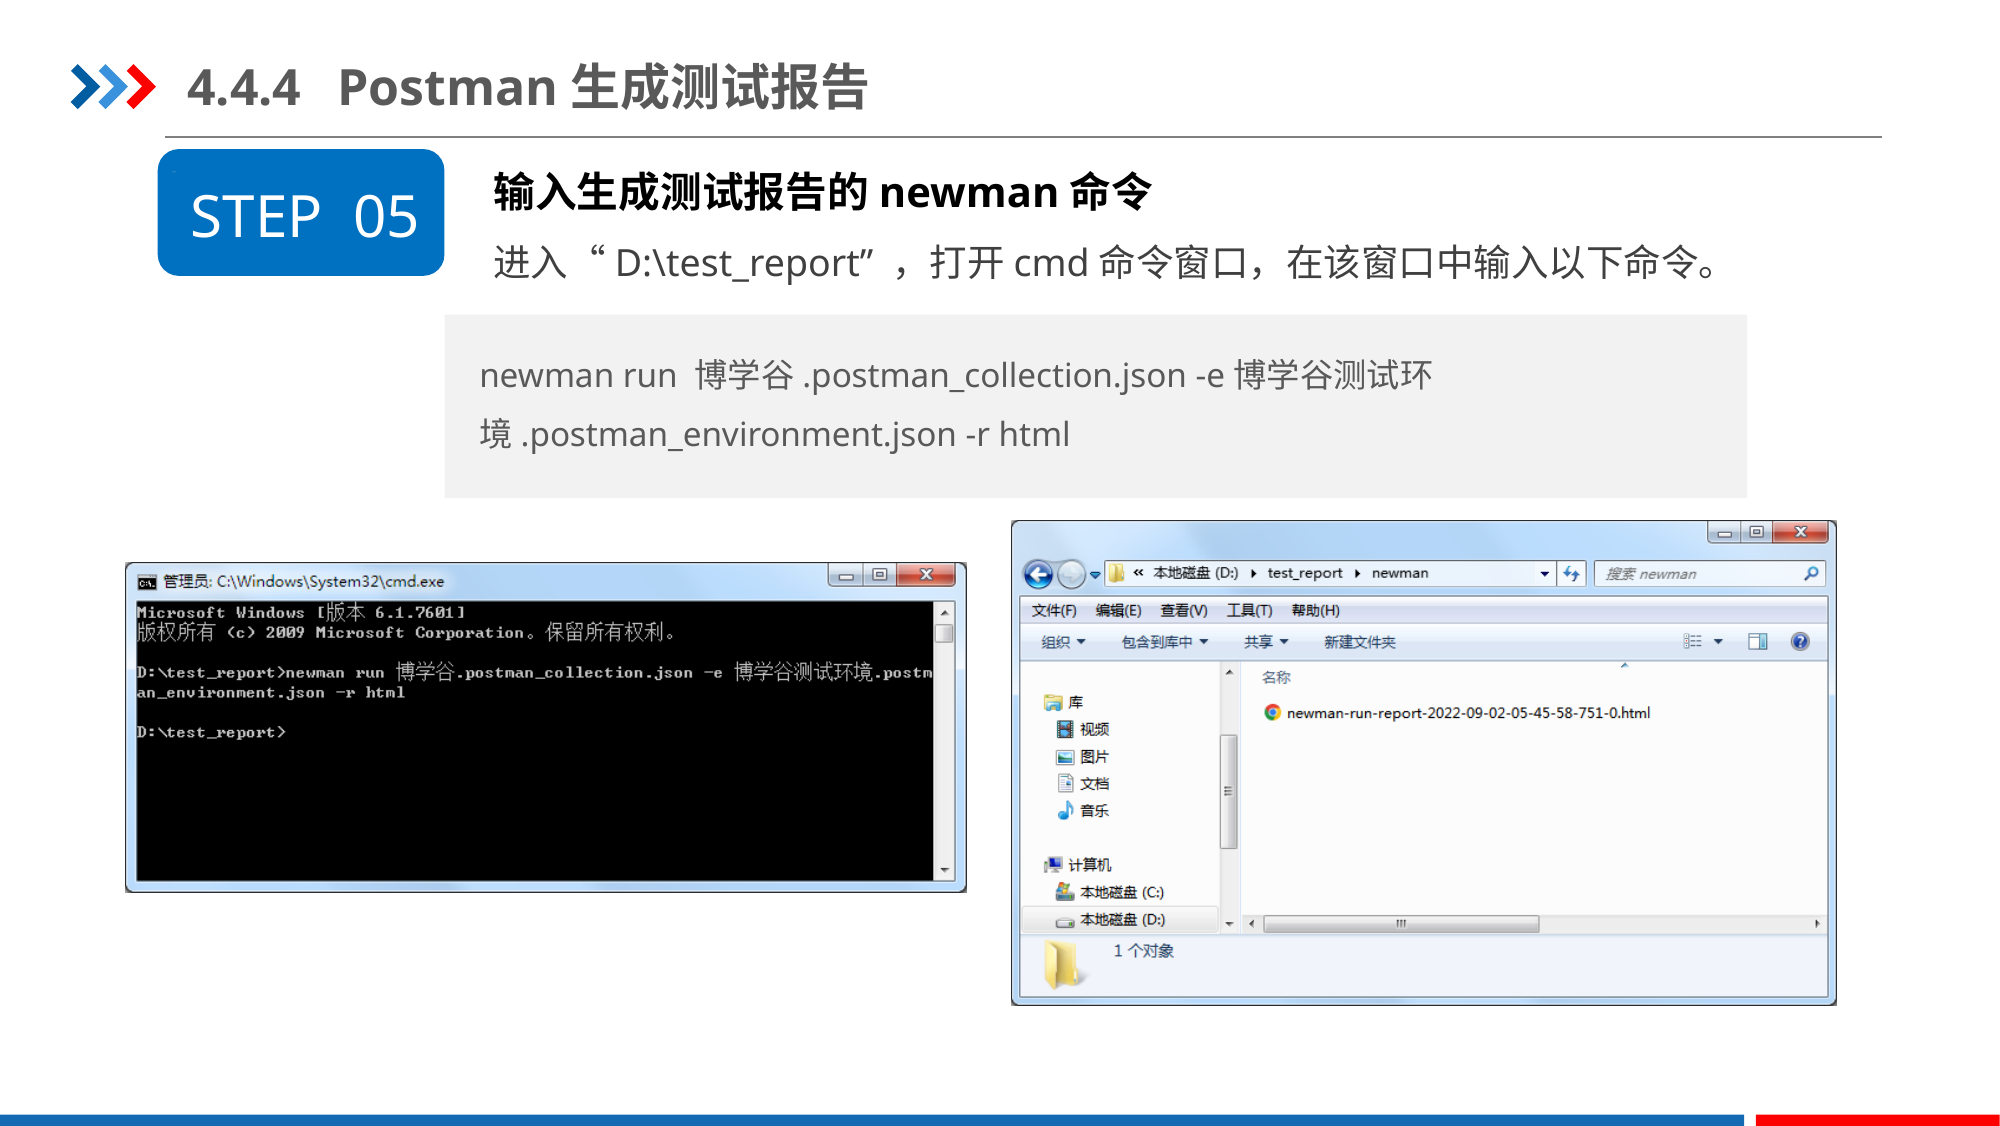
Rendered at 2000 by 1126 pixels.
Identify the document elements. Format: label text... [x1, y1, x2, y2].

text_box [155, 146, 447, 279]
picture [1011, 519, 1837, 1006]
text_box STEP 05 [172, 171, 439, 257]
text_box 4.4.4 Postman生成测试报告 [187, 43, 929, 127]
picture [125, 562, 967, 894]
text_box 输入生成测试报告的newman命令 进入“D:\test_report” ，打开cmd命令窗口，在该窗口中输入以下命令。 [478, 133, 1883, 292]
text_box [444, 314, 1748, 499]
